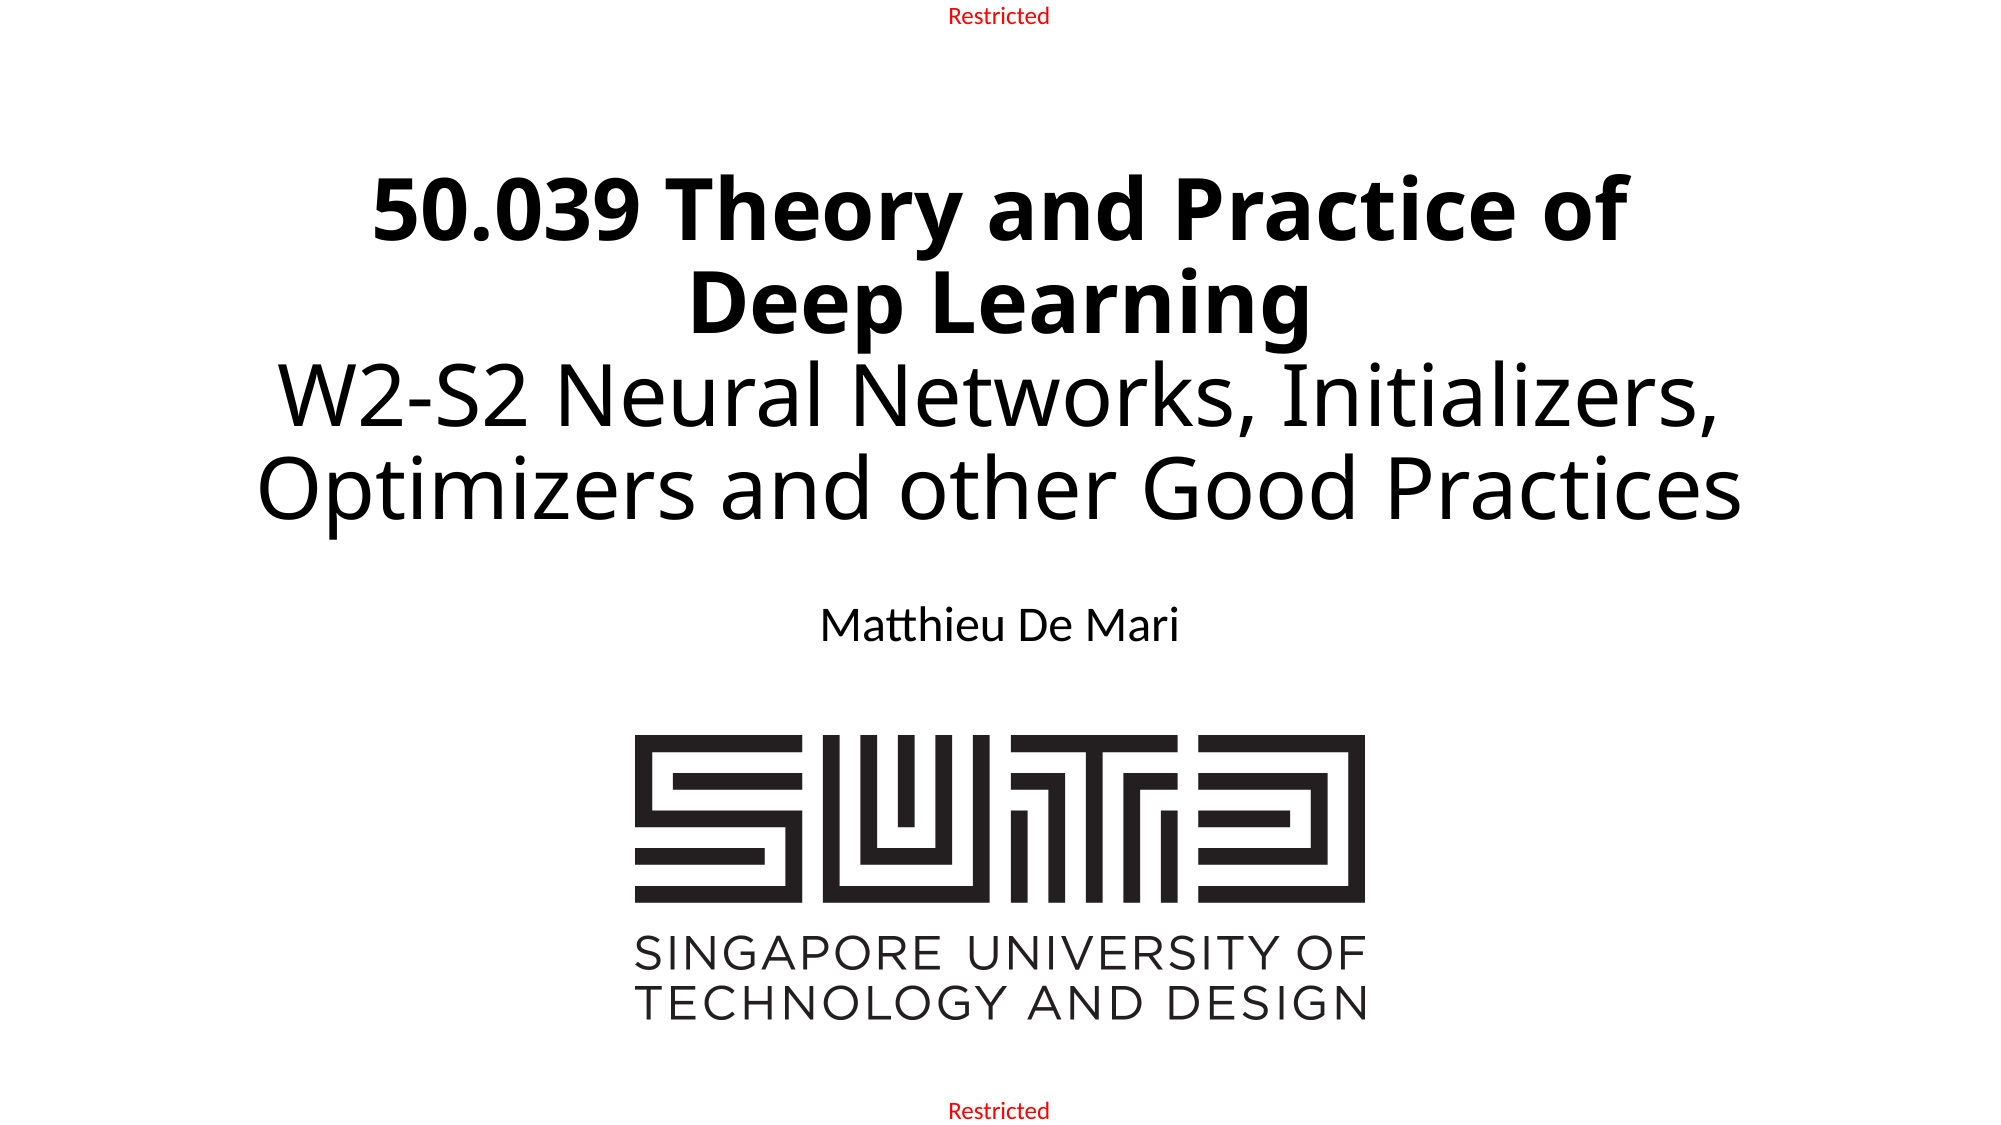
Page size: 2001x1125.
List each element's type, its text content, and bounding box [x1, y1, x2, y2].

subtitle Matthieu De Mari [249, 590, 1750, 863]
picture [635, 735, 1365, 1020]
title 50.039 Theory and Practice of Deep Learning W2-S2 Neural Networks, Initializers, Optimizers and other Good Practices [61, 154, 1939, 547]
